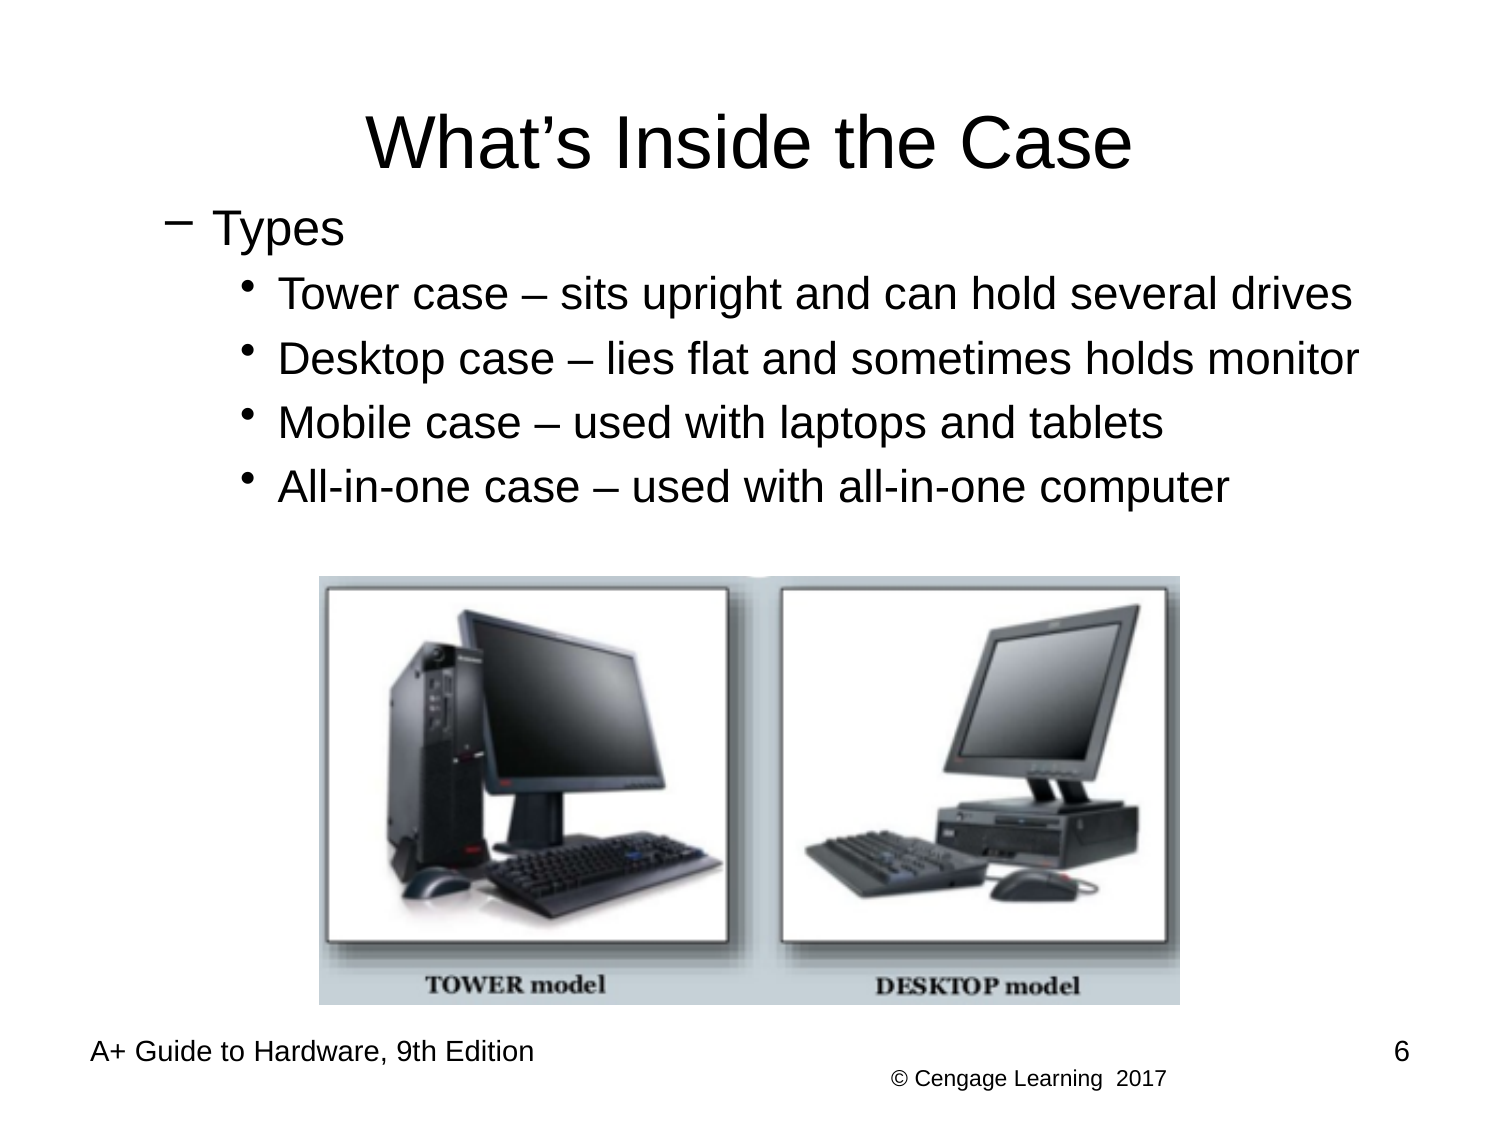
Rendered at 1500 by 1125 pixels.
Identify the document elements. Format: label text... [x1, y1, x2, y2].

picture [319, 576, 1181, 1006]
slide_number 6 [1312, 1024, 1426, 1103]
title What’s Inside the Case [75, 45, 1425, 187]
footer A+ Guide to Hardware, 9th Edition [74, 1024, 588, 1103]
list Types Tower case – sits upright and can hold several drives Desktop case – lies flat and sometimes holds monitor Mobile case – used with laptops and tablets All-in-one case – used with all-in-one computer [75, 187, 1425, 1005]
